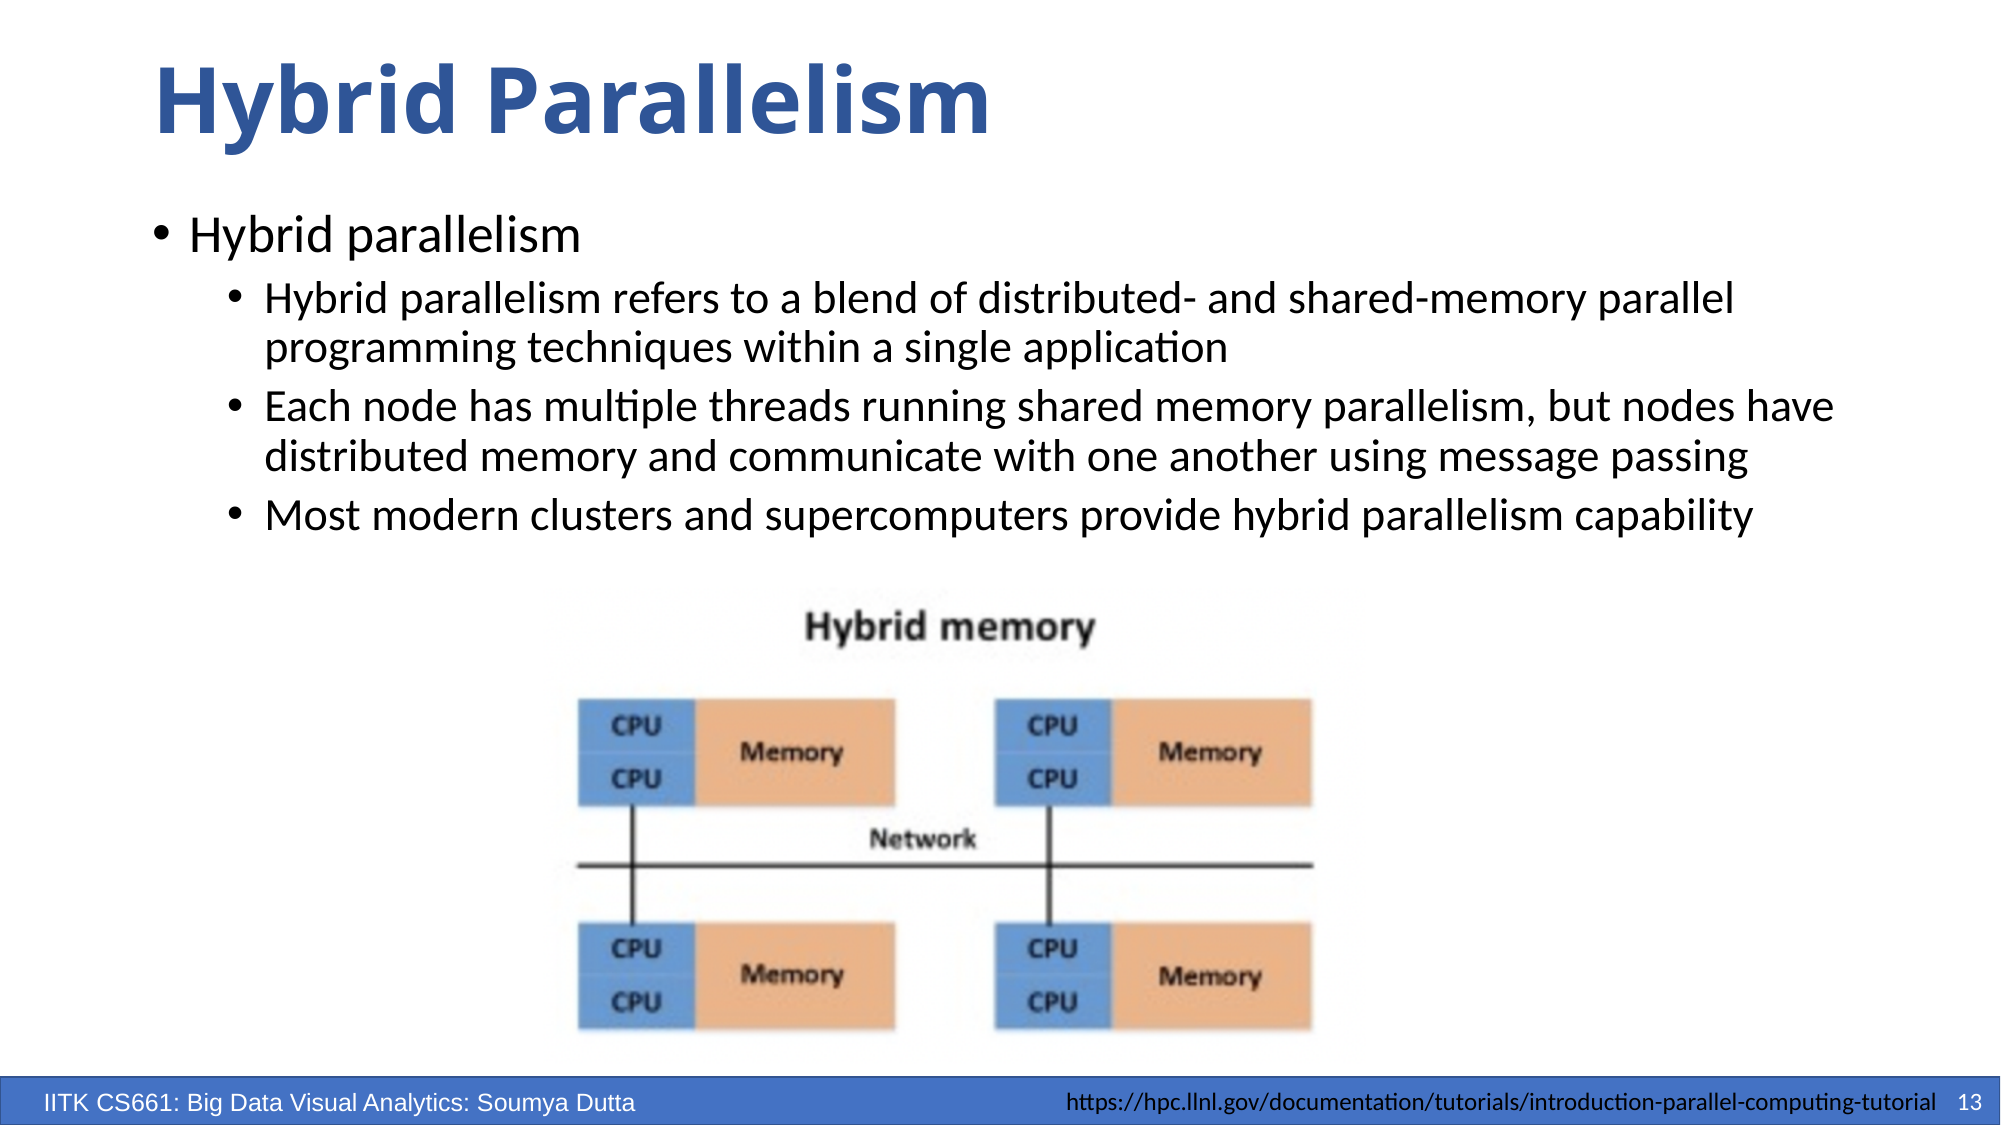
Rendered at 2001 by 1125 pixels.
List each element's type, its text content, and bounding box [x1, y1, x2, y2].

text_box https://hpc.llnl.gov/documentation/tutorials/introduction-parallel-computing-tutorial [1051, 1078, 1969, 1124]
picture [543, 586, 1366, 1064]
title Hybrid Parallelism [137, 35, 1863, 173]
list Hybrid parallelism Hybrid parallelism refers to a blend of distributed- and shared-memory parallel programming techniques within a single application Each node has multiple threads running shared memory parallelism, but nodes have distributed memory and communicate with one another using message passing Most modern clusters and supercomputers provide hybrid parallelism capability [137, 198, 1863, 575]
